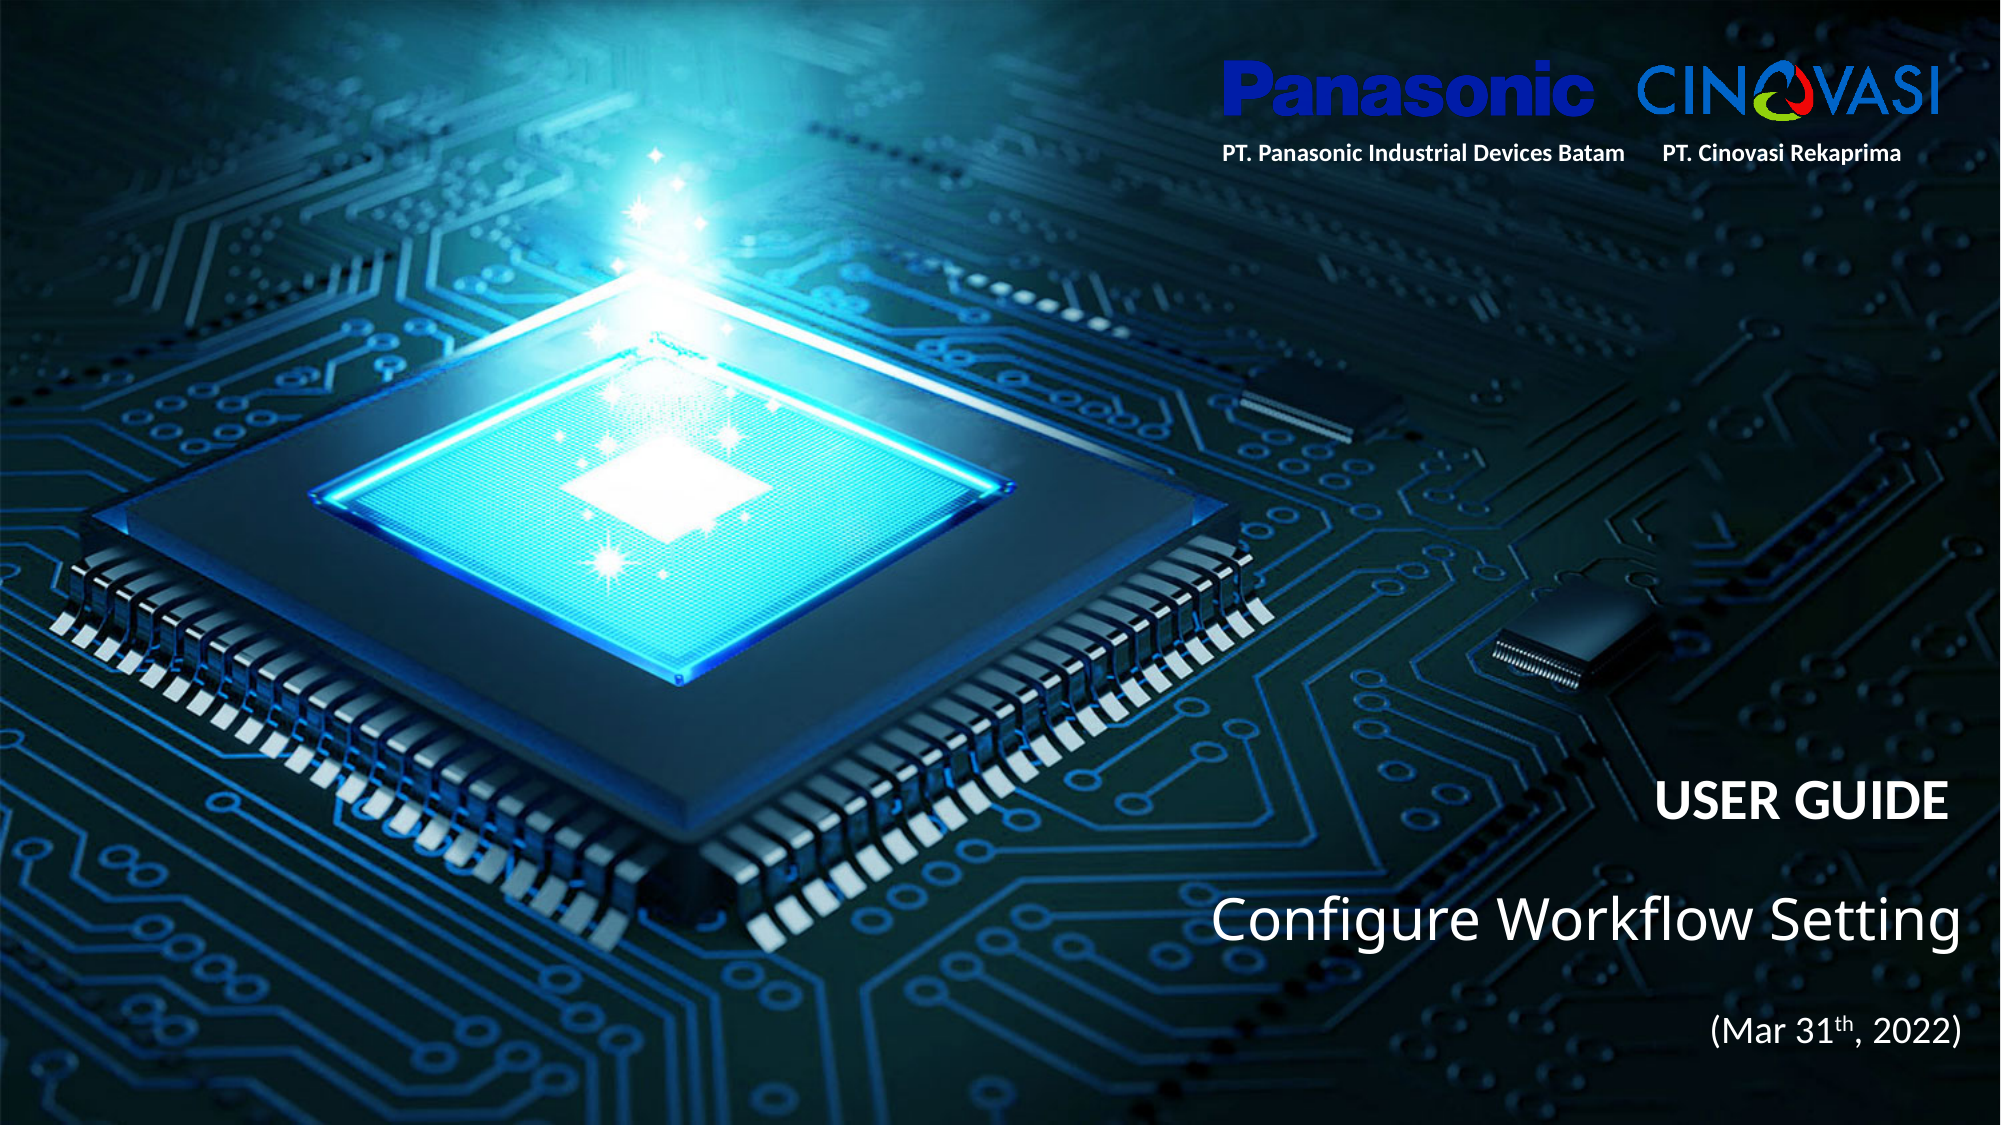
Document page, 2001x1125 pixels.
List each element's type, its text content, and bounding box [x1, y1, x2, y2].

picture [0, 0, 2001, 1125]
text_box USER GUIDE [782, 753, 1978, 839]
text_box PT. Panasonic Industrial Devices Batam [1195, 128, 1653, 185]
text_box Configure Workflow Setting [782, 875, 1978, 960]
text_box (Mar 31th, 2022) [783, 996, 1978, 1059]
text_box PT. Cinovasi Rekaprima [1653, 128, 1948, 185]
